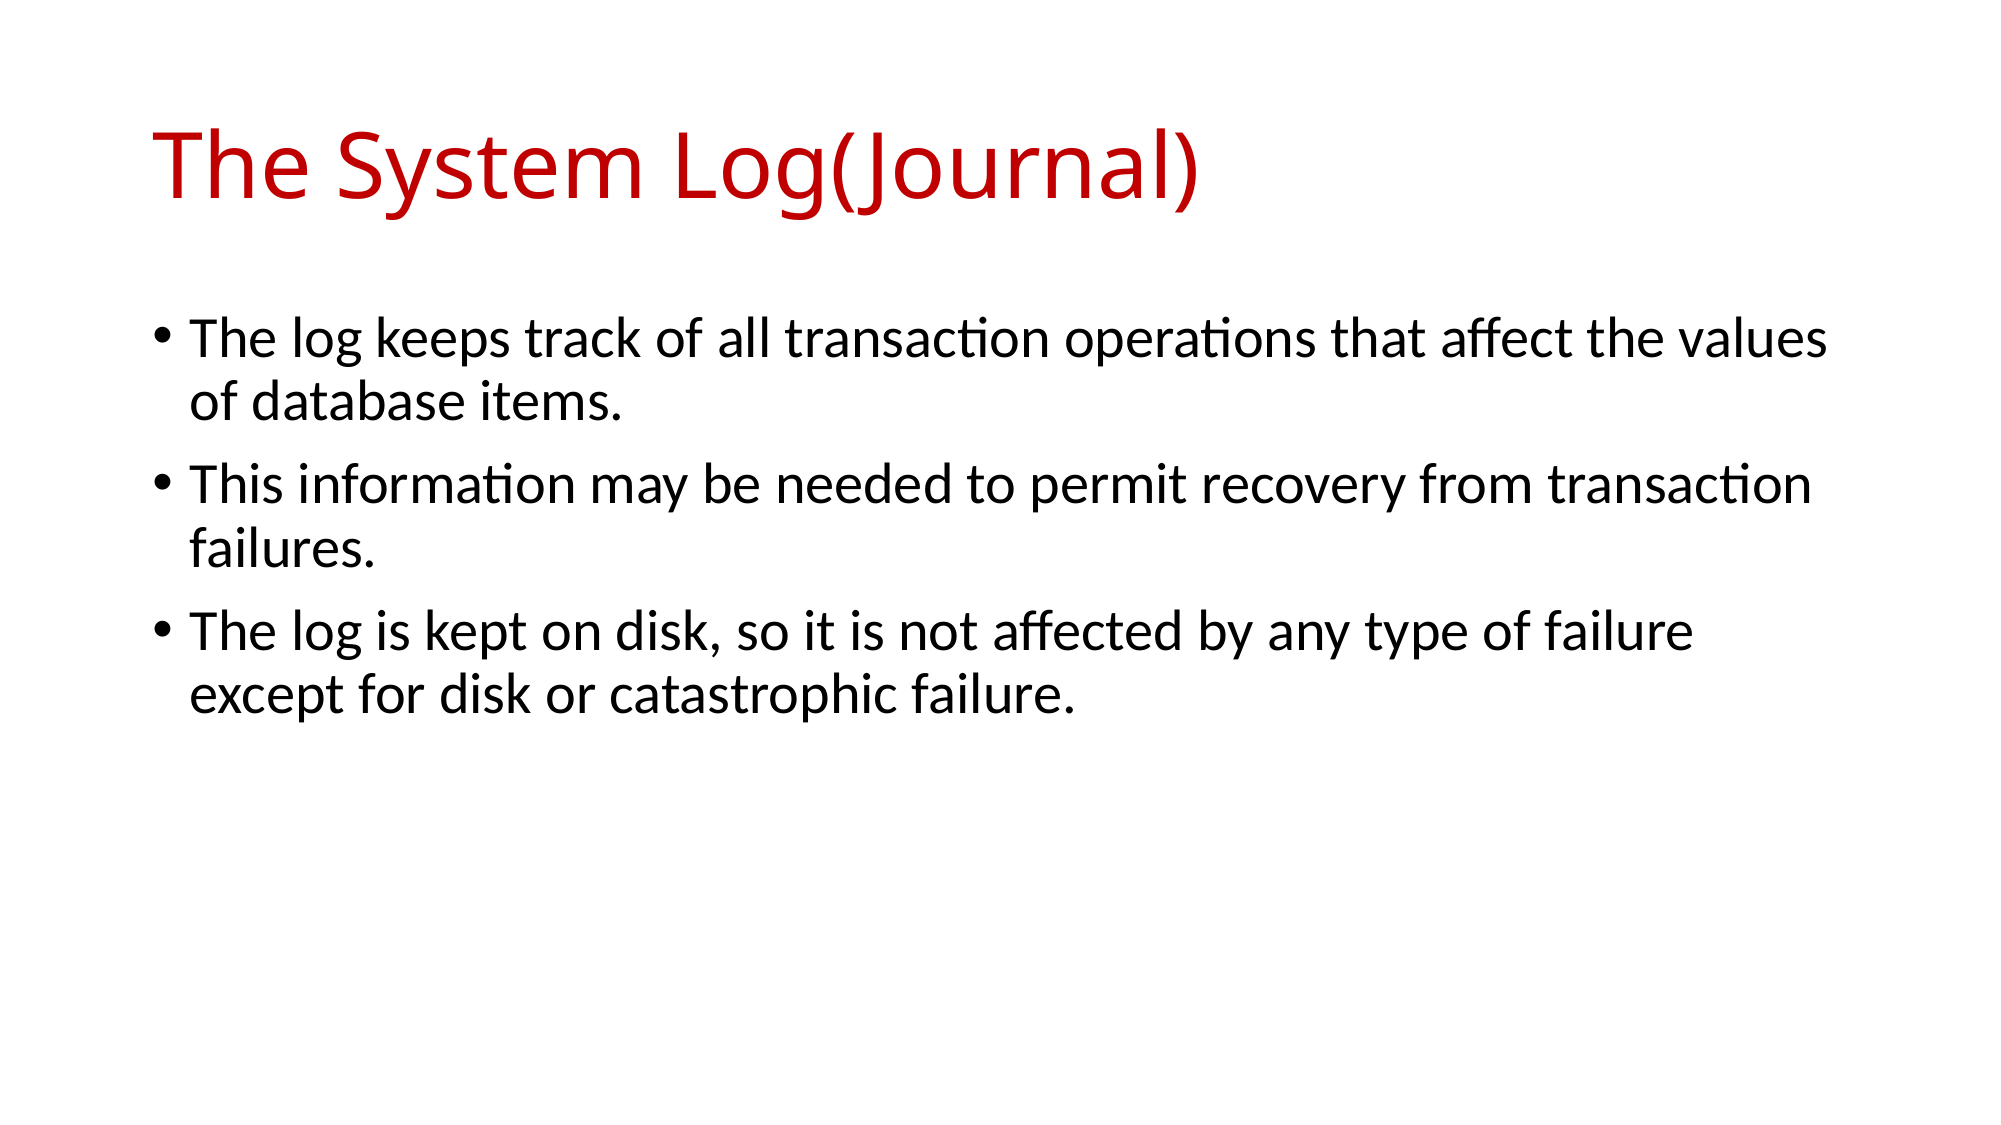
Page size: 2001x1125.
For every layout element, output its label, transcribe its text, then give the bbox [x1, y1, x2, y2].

list The log keeps track of all transaction operations that affect the values of database items. This information may be needed to permit recovery from transaction failures. The log is kept on disk, so it is not affected by any type of failure except for disk or catastrophic failure. [137, 299, 1863, 1014]
title The System Log(Journal) [137, 59, 1863, 278]
